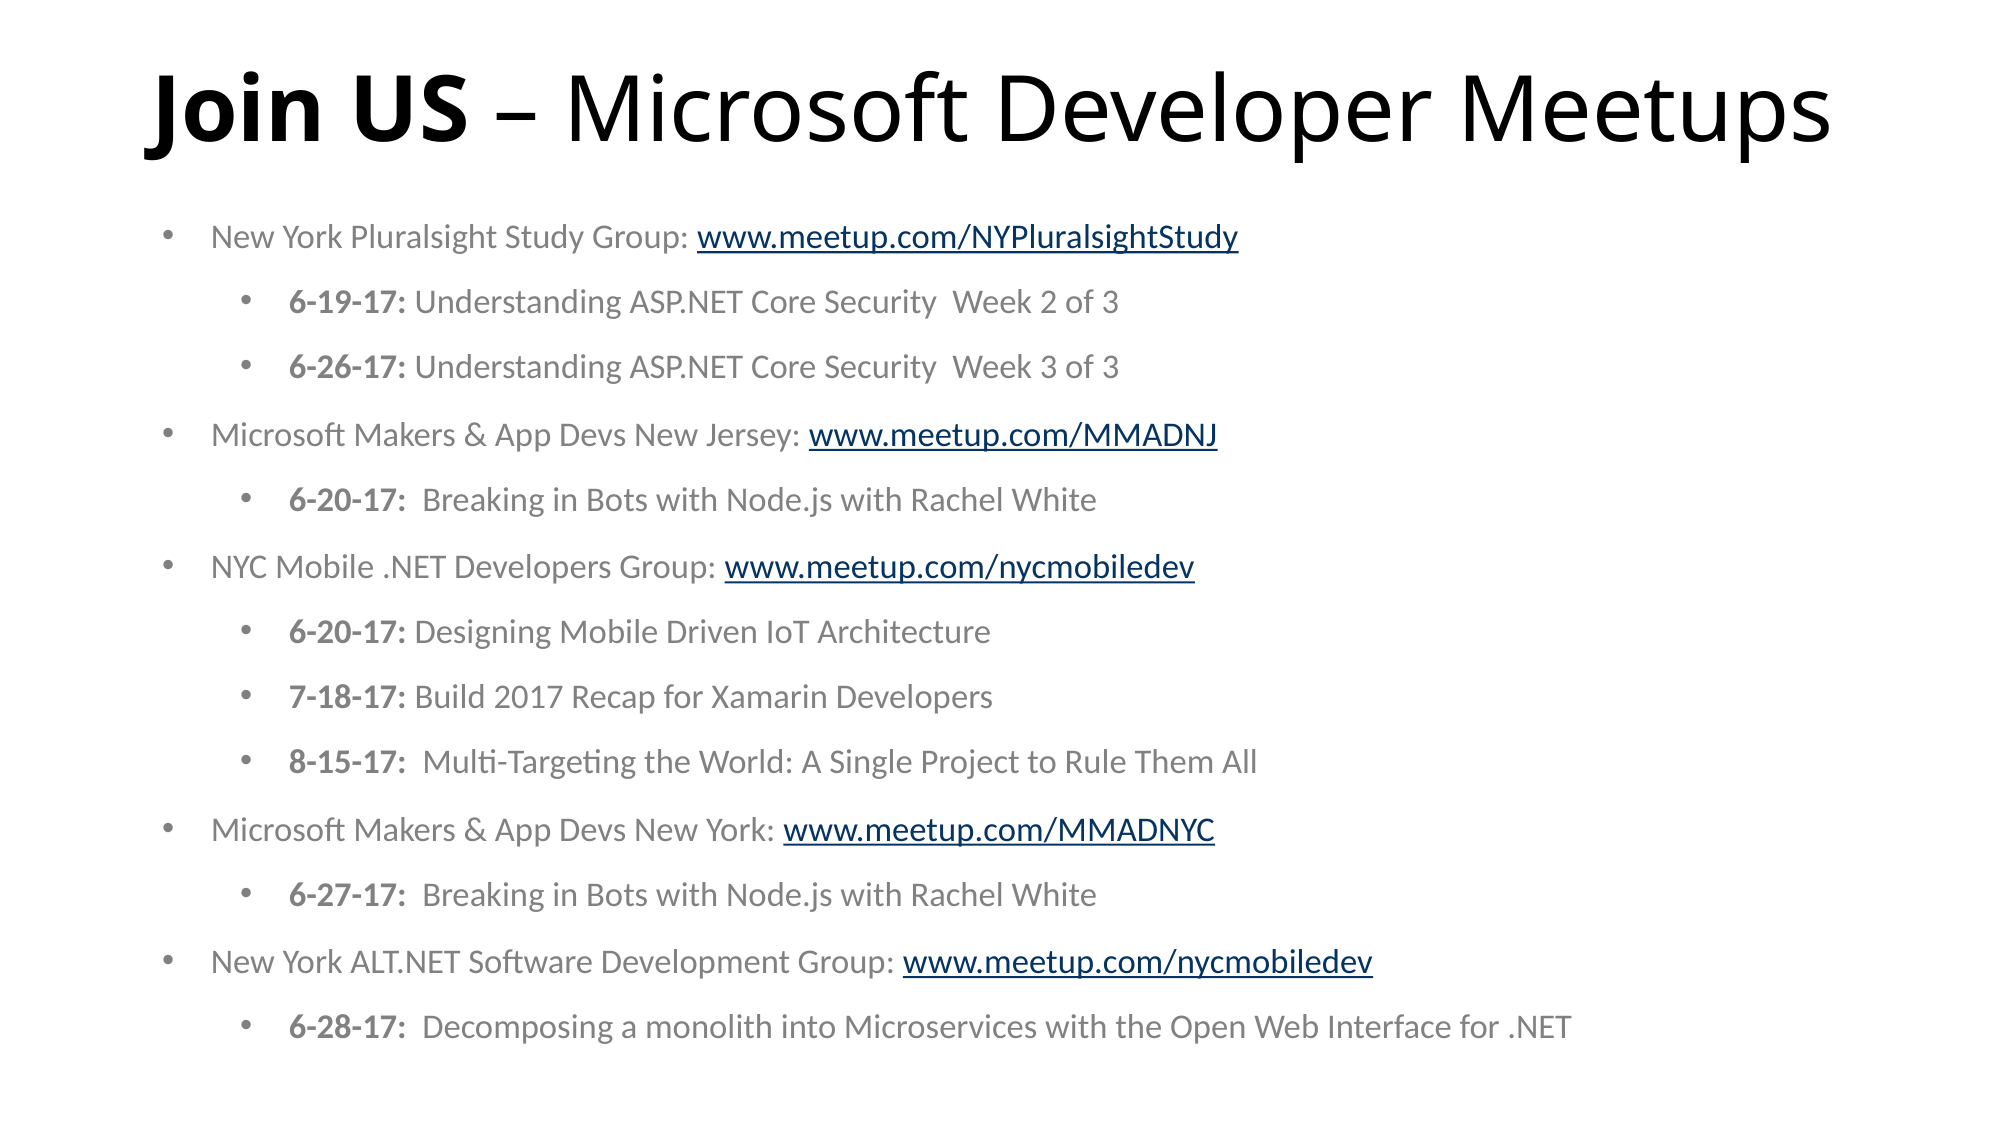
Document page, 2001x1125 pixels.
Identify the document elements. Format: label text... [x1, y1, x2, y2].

list New York Pluralsight Study Group: www.meetup.com/NYPluralsightStudy 6-19-17: Understanding ASP.NET Core Security Week 2 of 3 6-26-17: Understanding ASP.NET Core Security Week 3 of 3 Microsoft Makers & App Devs New Jersey: www.meetup.com/MMADNJ 6-20-17: Breaking in Bots with Node.js with Rachel White NYC Mobile .NET Developers Group: www.meetup.com/nycmobiledev 6-20-17: Designing Mobile Driven IoT Architecture 7-18-17: Build 2017 Recap for Xamarin Developers 8-15-17: Multi-Targeting the World: A Single Project to Rule Them All Microsoft Makers & App Devs New York: www.meetup.com/MMADNYC 6-27-17: Breaking in Bots with Node.js with Rachel White New York ALT.NET Software Development Group: www.meetup.com/nycmobiledev 6-28-17: Decomposing a monolith into Microservices with the Open Web Interface for .NET [147, 185, 1873, 1060]
title Join US – Microsoft Developer Meetups [136, 3, 1862, 221]
